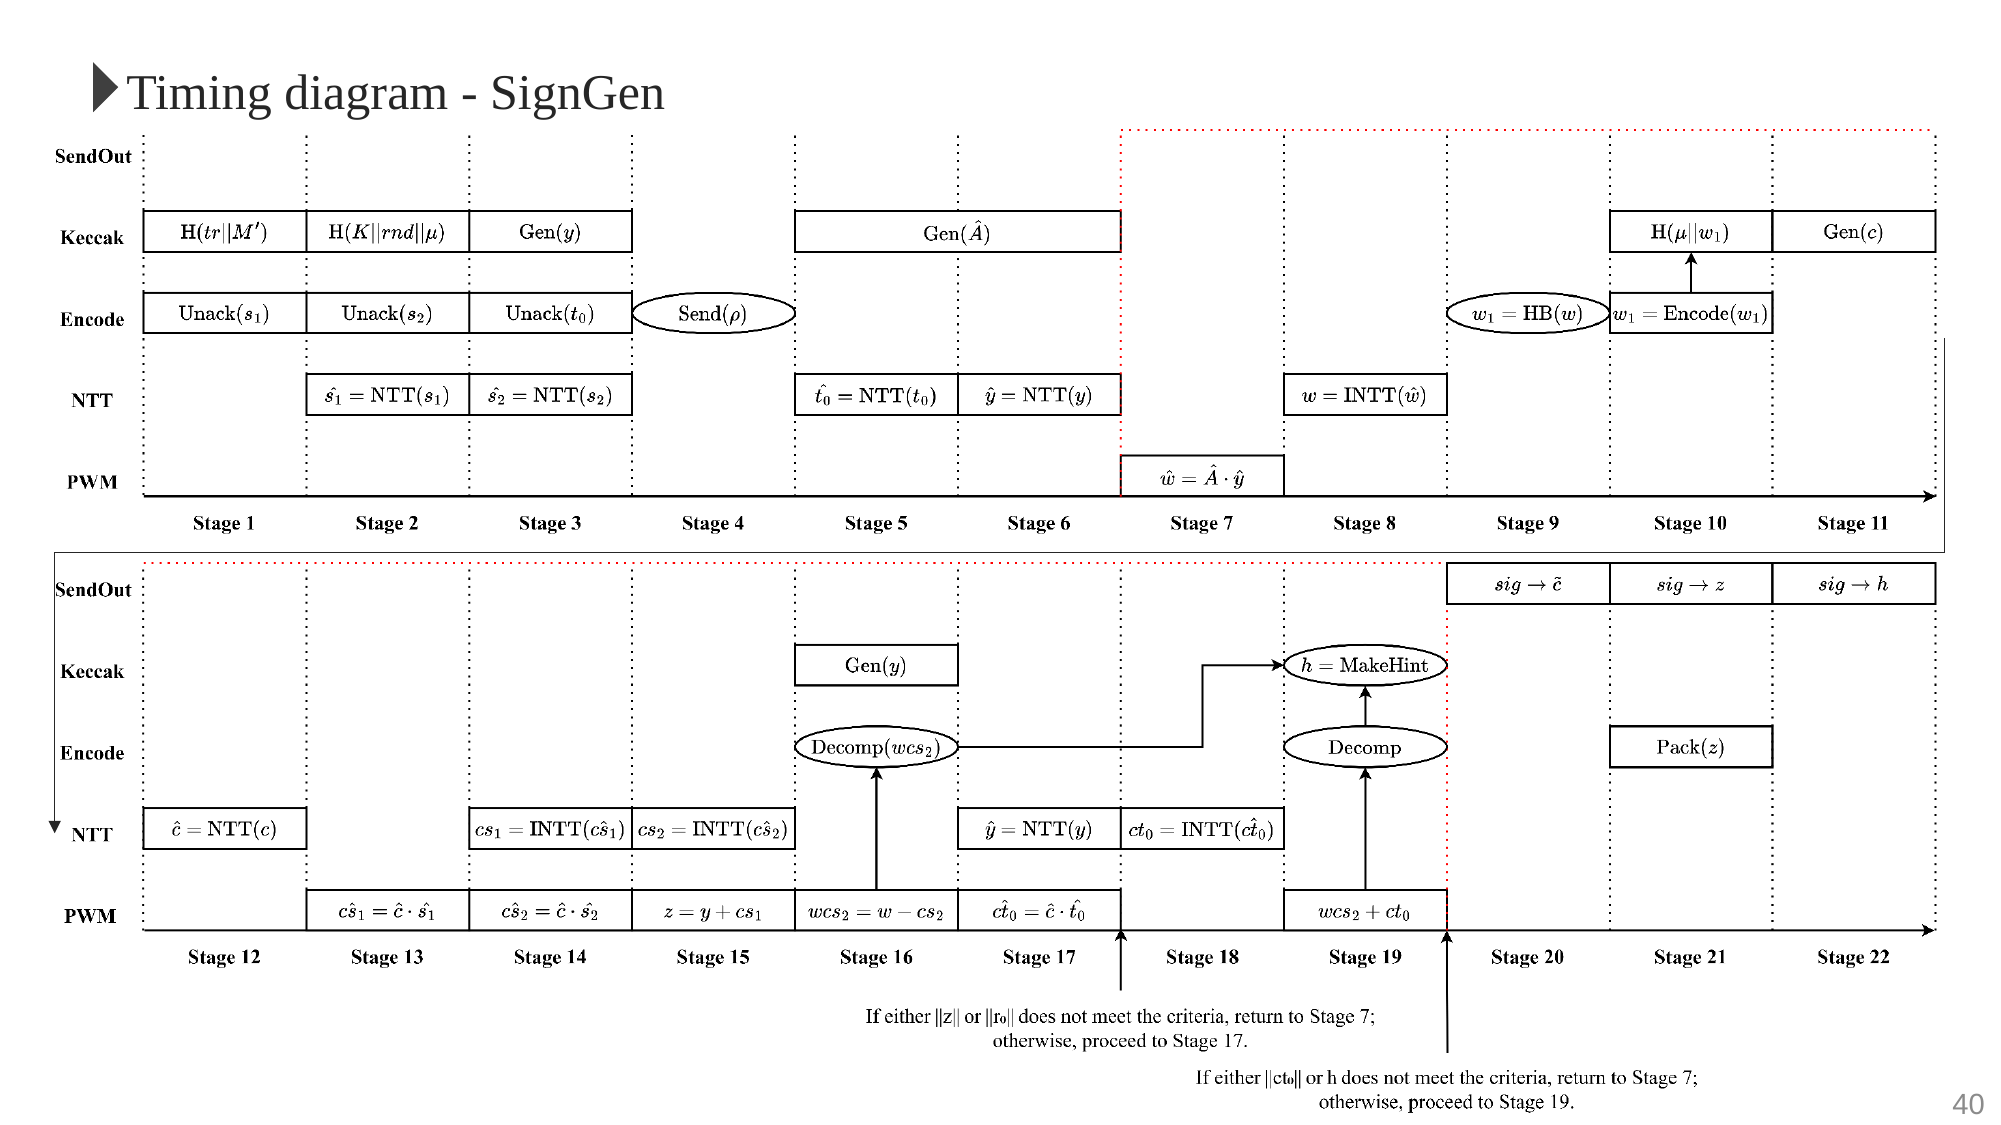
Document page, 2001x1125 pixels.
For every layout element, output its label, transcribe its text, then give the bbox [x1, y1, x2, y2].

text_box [54, 338, 1945, 834]
picture [54, 834, 1945, 1114]
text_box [93, 52, 683, 123]
slide_number 40 [1550, 1072, 2000, 1125]
picture [54, 123, 1945, 338]
